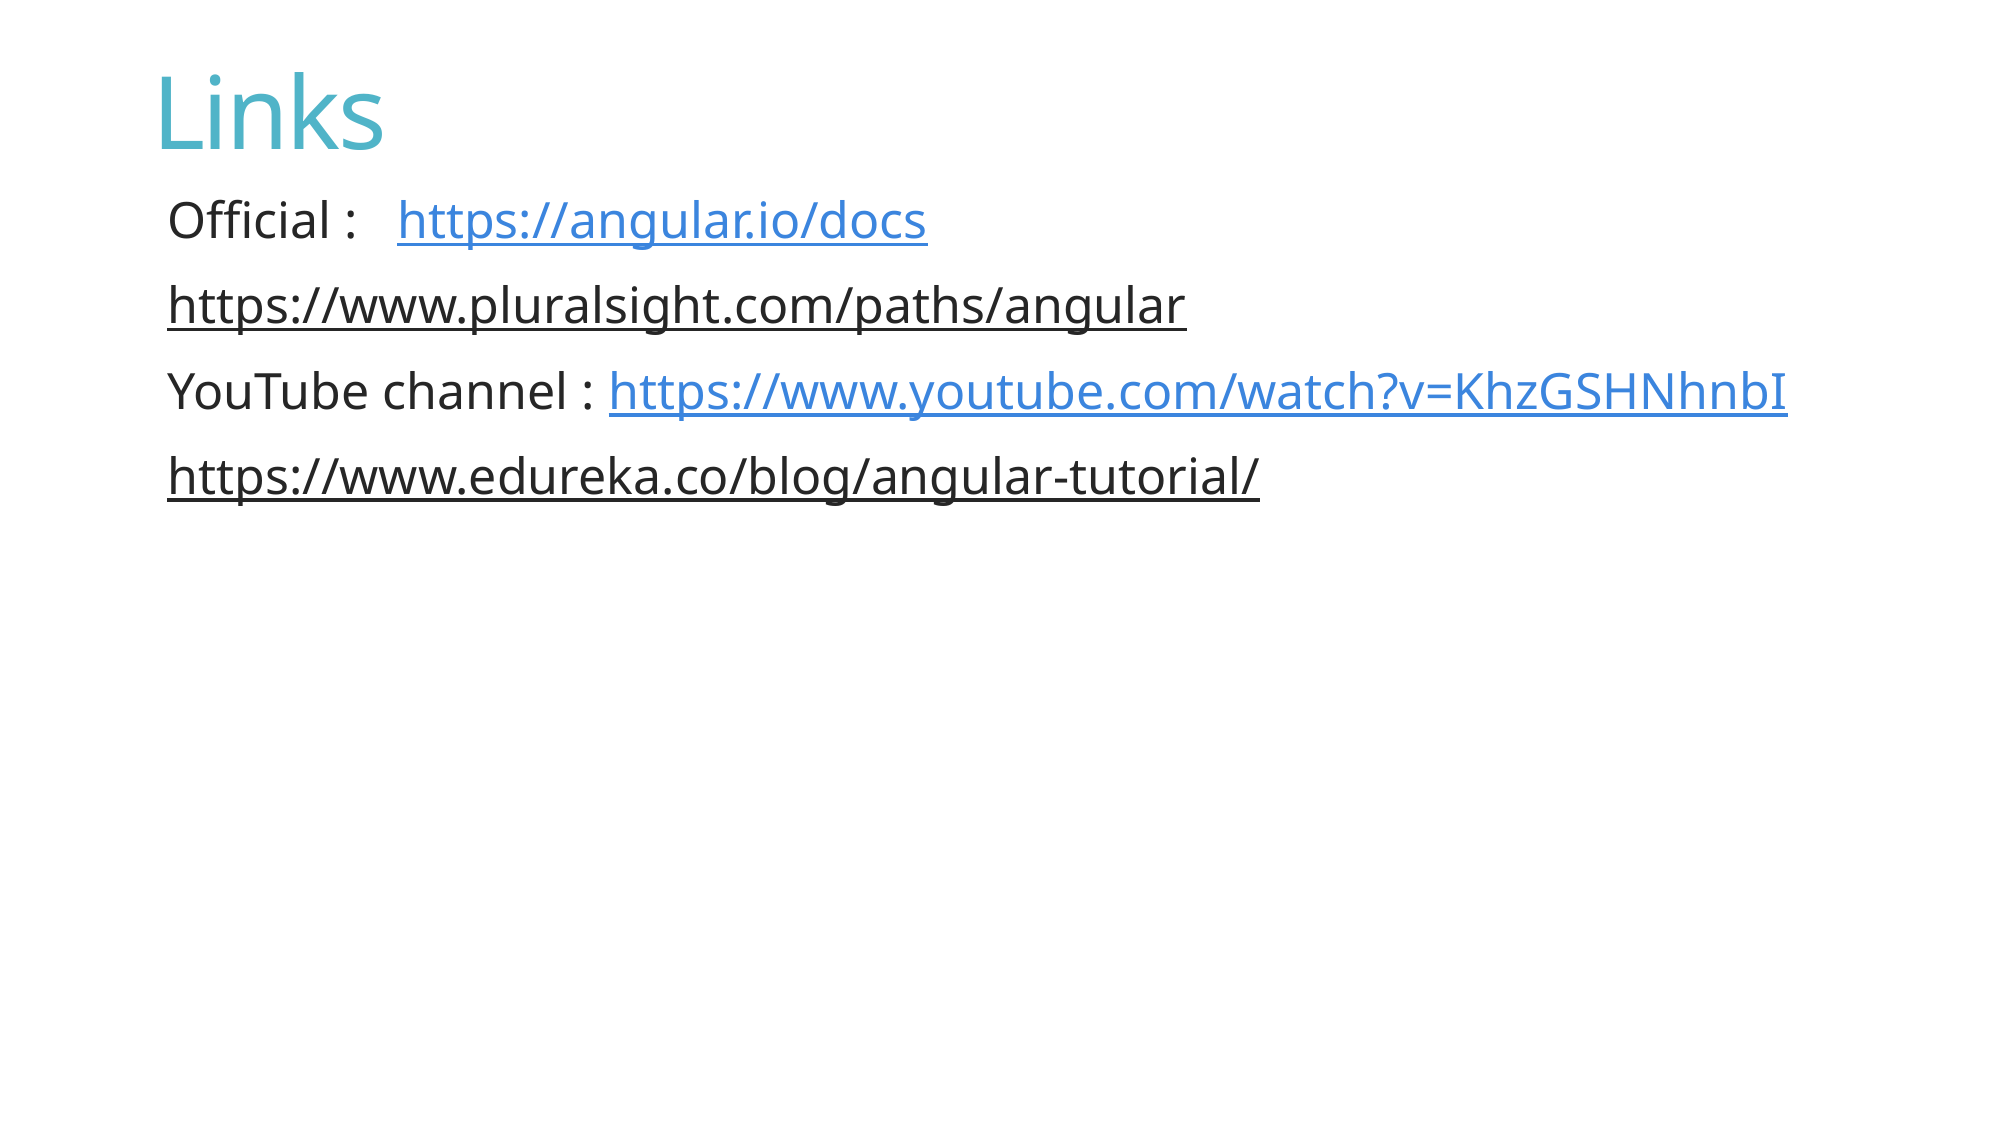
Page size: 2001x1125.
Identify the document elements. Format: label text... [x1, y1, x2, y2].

title Links [137, 59, 1863, 179]
list Official : https://angular.io/docs https://www.pluralsight.com/paths/angular YouTube channel : https://www.youtube.com/watch?v=KhzGSHNhnbI https://www.edureka.co/blog/angular-tutorial/ [137, 185, 1863, 978]
